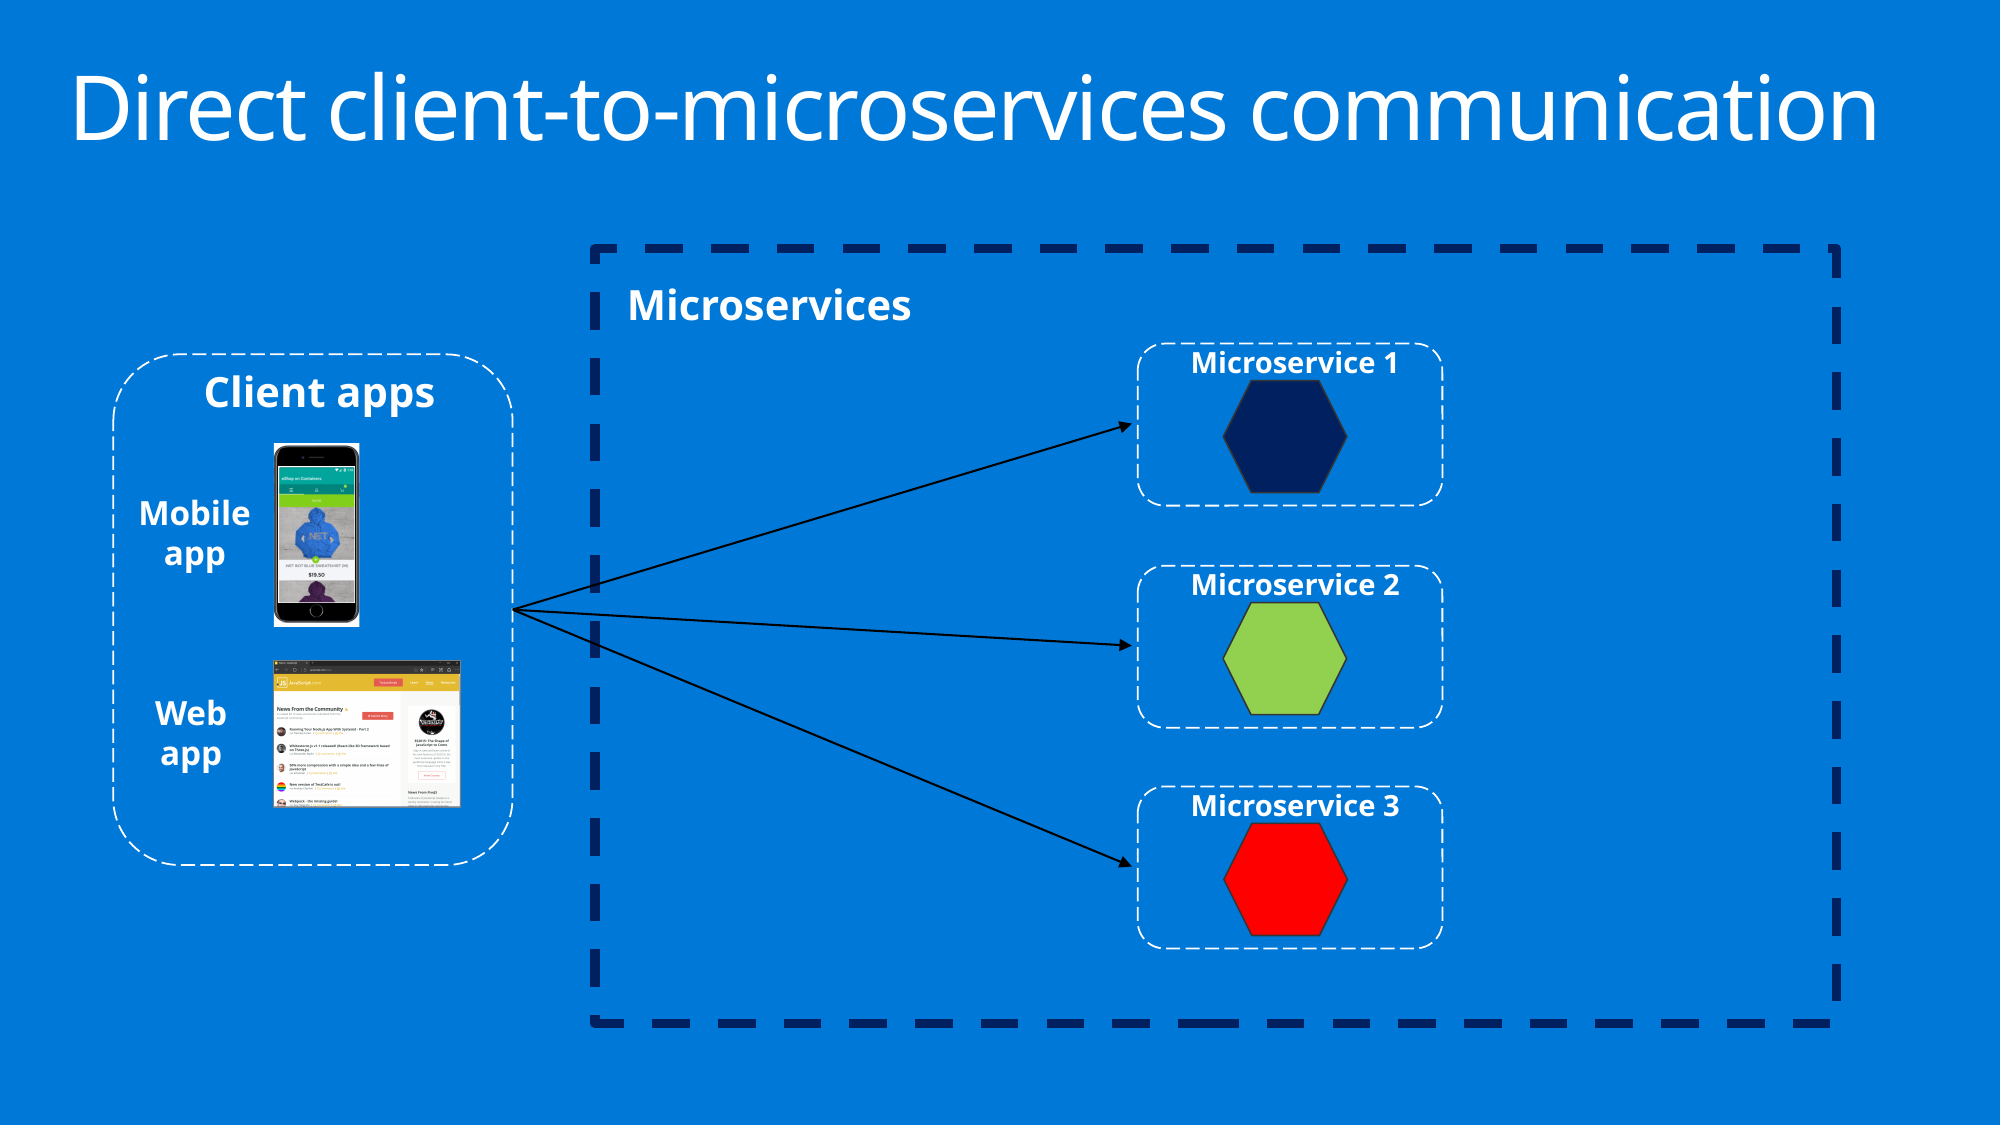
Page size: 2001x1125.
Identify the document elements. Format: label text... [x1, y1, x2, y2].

text_box [1137, 565, 1443, 728]
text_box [512, 423, 1133, 609]
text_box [512, 609, 1133, 646]
text_box [1137, 343, 1443, 506]
text_box Microservices [612, 270, 927, 336]
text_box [512, 646, 1133, 867]
picture [273, 660, 461, 808]
text_box Microservice 3 [1175, 780, 1415, 830]
title Direct client-to-microservices communication [44, 47, 1957, 196]
text_box [113, 354, 513, 866]
text_box Web app [140, 685, 243, 780]
text_box Client apps [188, 357, 451, 423]
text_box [273, 442, 360, 627]
text_box Microservice 1 [1175, 337, 1415, 387]
text_box [1223, 823, 1348, 936]
text_box Microservice 2 [1175, 559, 1415, 609]
text_box Mobile app [123, 484, 267, 580]
text_box [594, 248, 1837, 1024]
text_box [1137, 786, 1443, 949]
